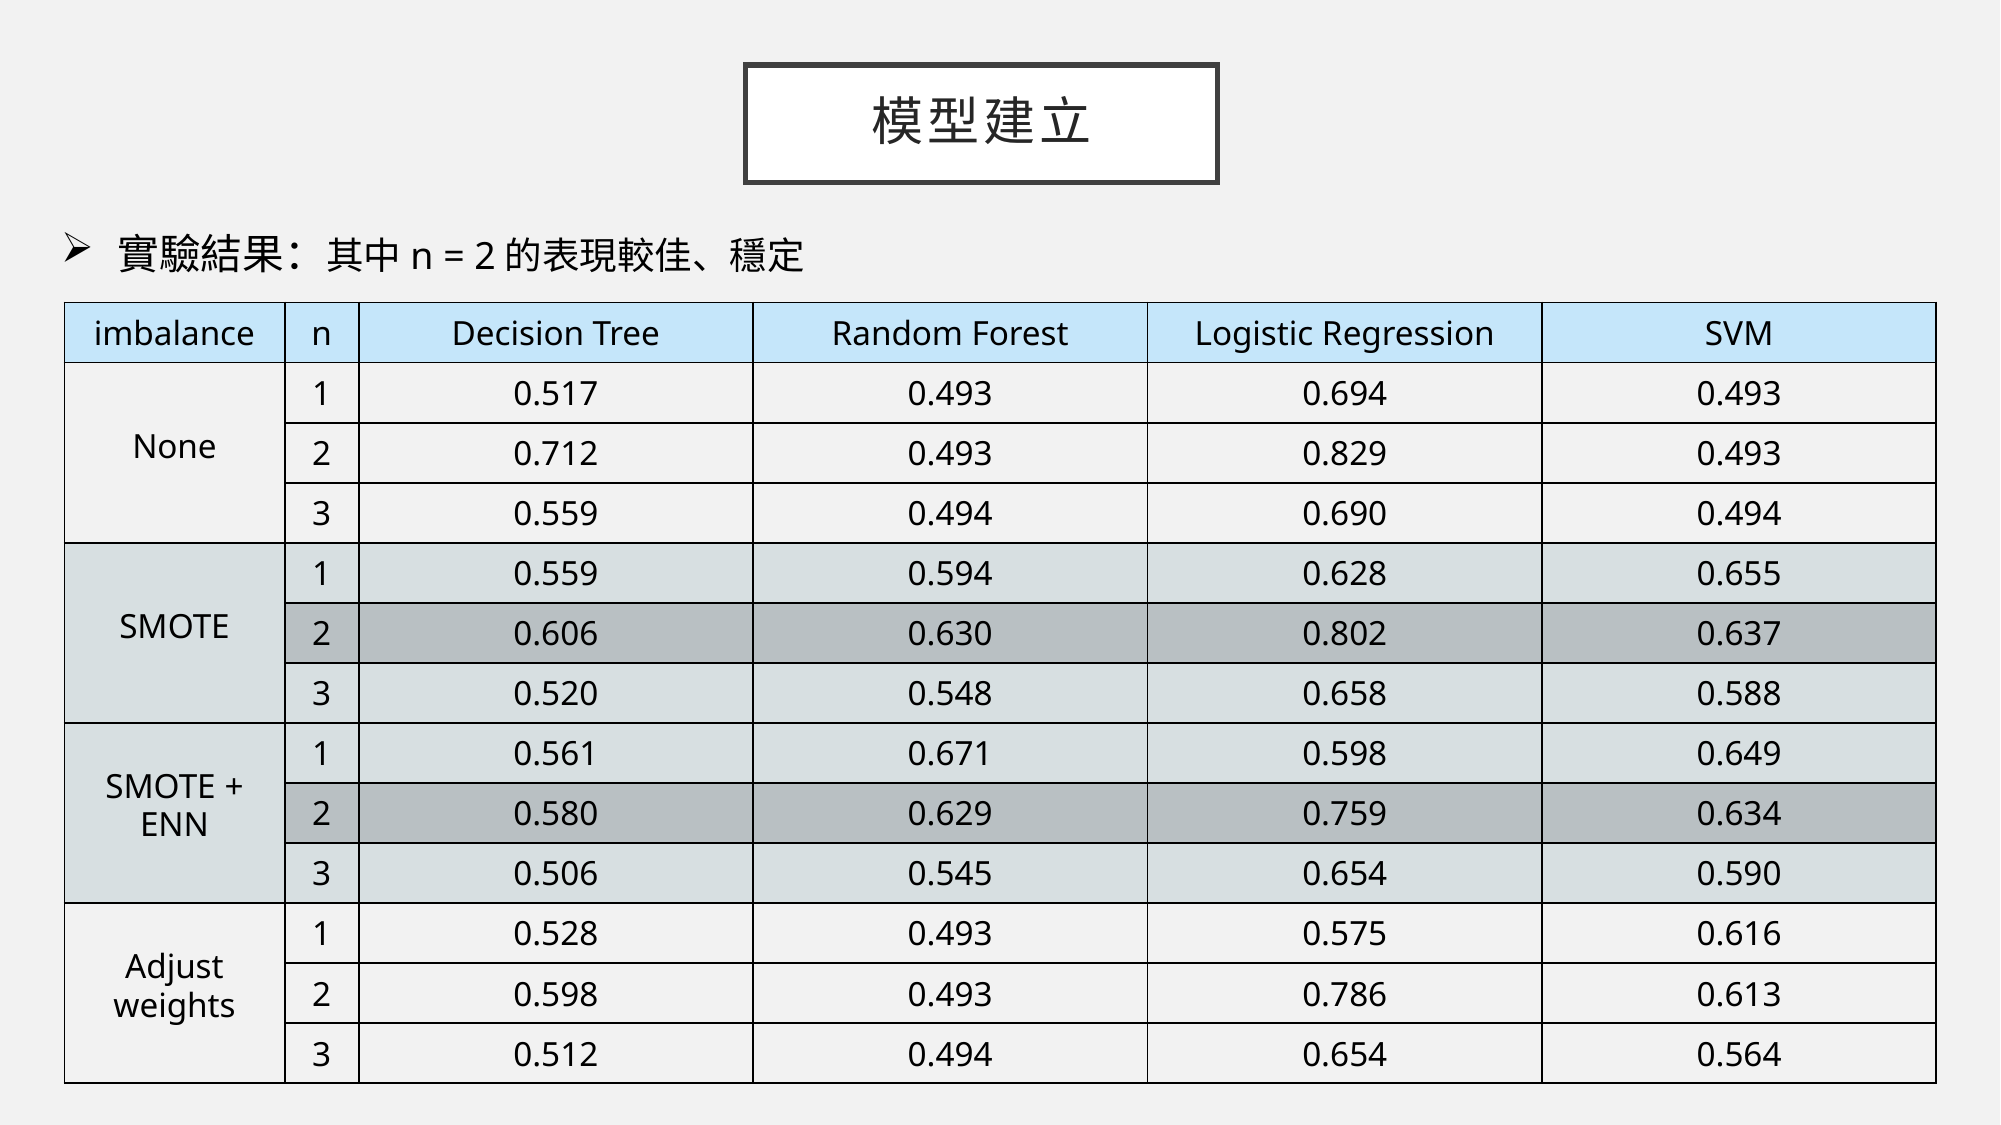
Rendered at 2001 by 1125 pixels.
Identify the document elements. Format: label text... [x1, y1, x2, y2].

table_cell 0.494 [754, 1024, 1147, 1082]
table_cell 0.671 [754, 724, 1147, 782]
table_cell 0.628 [1148, 544, 1541, 602]
table_cell 0.559 [360, 484, 752, 542]
table_cell Adjust weights [65, 904, 284, 1082]
table_header Logistic Regression [1148, 303, 1541, 362]
table_cell 0.654 [1148, 1024, 1541, 1082]
title 模型建立 [743, 62, 1220, 185]
text_box 實驗結果：其中n = 2的表現較佳、穩定 [0, 201, 1446, 286]
table_cell 1 [286, 724, 358, 782]
table_cell 0.658 [1148, 664, 1541, 722]
table_header imbalance [65, 303, 284, 362]
table_cell SMOTE [65, 544, 284, 722]
table_cell 0.493 [1543, 424, 1935, 482]
table_cell 0.594 [754, 544, 1147, 602]
table_cell SMOTE + ENN [65, 724, 284, 902]
table_cell 0.616 [1543, 904, 1935, 962]
table_cell 0.545 [754, 844, 1147, 902]
table_cell 0.786 [1148, 964, 1541, 1022]
table_cell 0.590 [1543, 844, 1935, 902]
table_cell 0.606 [360, 604, 752, 662]
table_cell 0.493 [754, 363, 1147, 422]
table_cell 0.690 [1148, 484, 1541, 542]
table_cell 0.759 [1148, 784, 1541, 842]
table_cell 0.528 [360, 904, 752, 962]
table_cell 0.634 [1543, 784, 1935, 842]
table_cell 0.517 [360, 363, 752, 422]
table_cell 3 [286, 844, 358, 902]
table_cell 1 [286, 544, 358, 602]
table_cell 0.494 [754, 484, 1147, 542]
table_cell 0.802 [1148, 604, 1541, 662]
table_cell 0.598 [360, 964, 752, 1022]
table_cell 1 [286, 904, 358, 962]
table_cell 0.512 [360, 1024, 752, 1082]
table_cell 0.580 [360, 784, 752, 842]
table_cell 0.493 [754, 424, 1147, 482]
table_cell 0.655 [1543, 544, 1935, 602]
table_cell 0.588 [1543, 664, 1935, 722]
table_header n [286, 303, 358, 362]
table_cell 0.629 [754, 784, 1147, 842]
table_cell 2 [286, 784, 358, 842]
table_cell 0.575 [1148, 904, 1541, 962]
table_cell 0.694 [1148, 363, 1541, 422]
table_cell 0.494 [1543, 484, 1935, 542]
table_cell 3 [286, 1024, 358, 1082]
table_header Decision Tree [360, 303, 752, 362]
table_cell 0.564 [1543, 1024, 1935, 1082]
table_header SVM [1543, 303, 1935, 362]
table_cell 0.637 [1543, 604, 1935, 662]
table_cell 0.548 [754, 664, 1147, 722]
table_cell 3 [286, 664, 358, 722]
table_cell 0.559 [360, 544, 752, 602]
table_cell 0.829 [1148, 424, 1541, 482]
table_cell 0.561 [360, 724, 752, 782]
table_cell 0.654 [1148, 844, 1541, 902]
table_cell 3 [286, 484, 358, 542]
table_cell 0.649 [1543, 724, 1935, 782]
table_cell 0.613 [1543, 964, 1935, 1022]
table_cell 0.520 [360, 664, 752, 722]
table_cell 0.506 [360, 844, 752, 902]
table_cell 0.493 [754, 904, 1147, 962]
table_header Random Forest [754, 303, 1147, 362]
table_cell 2 [286, 964, 358, 1022]
table_cell 0.493 [1543, 363, 1935, 422]
table_cell 0.493 [754, 964, 1147, 1022]
table_cell 1 [286, 363, 358, 422]
table_cell 2 [286, 604, 358, 662]
table_cell 0.598 [1148, 724, 1541, 782]
table_cell 0.630 [754, 604, 1147, 662]
table_cell None [65, 363, 284, 542]
table_cell 0.712 [360, 424, 752, 482]
table_cell 2 [286, 424, 358, 482]
